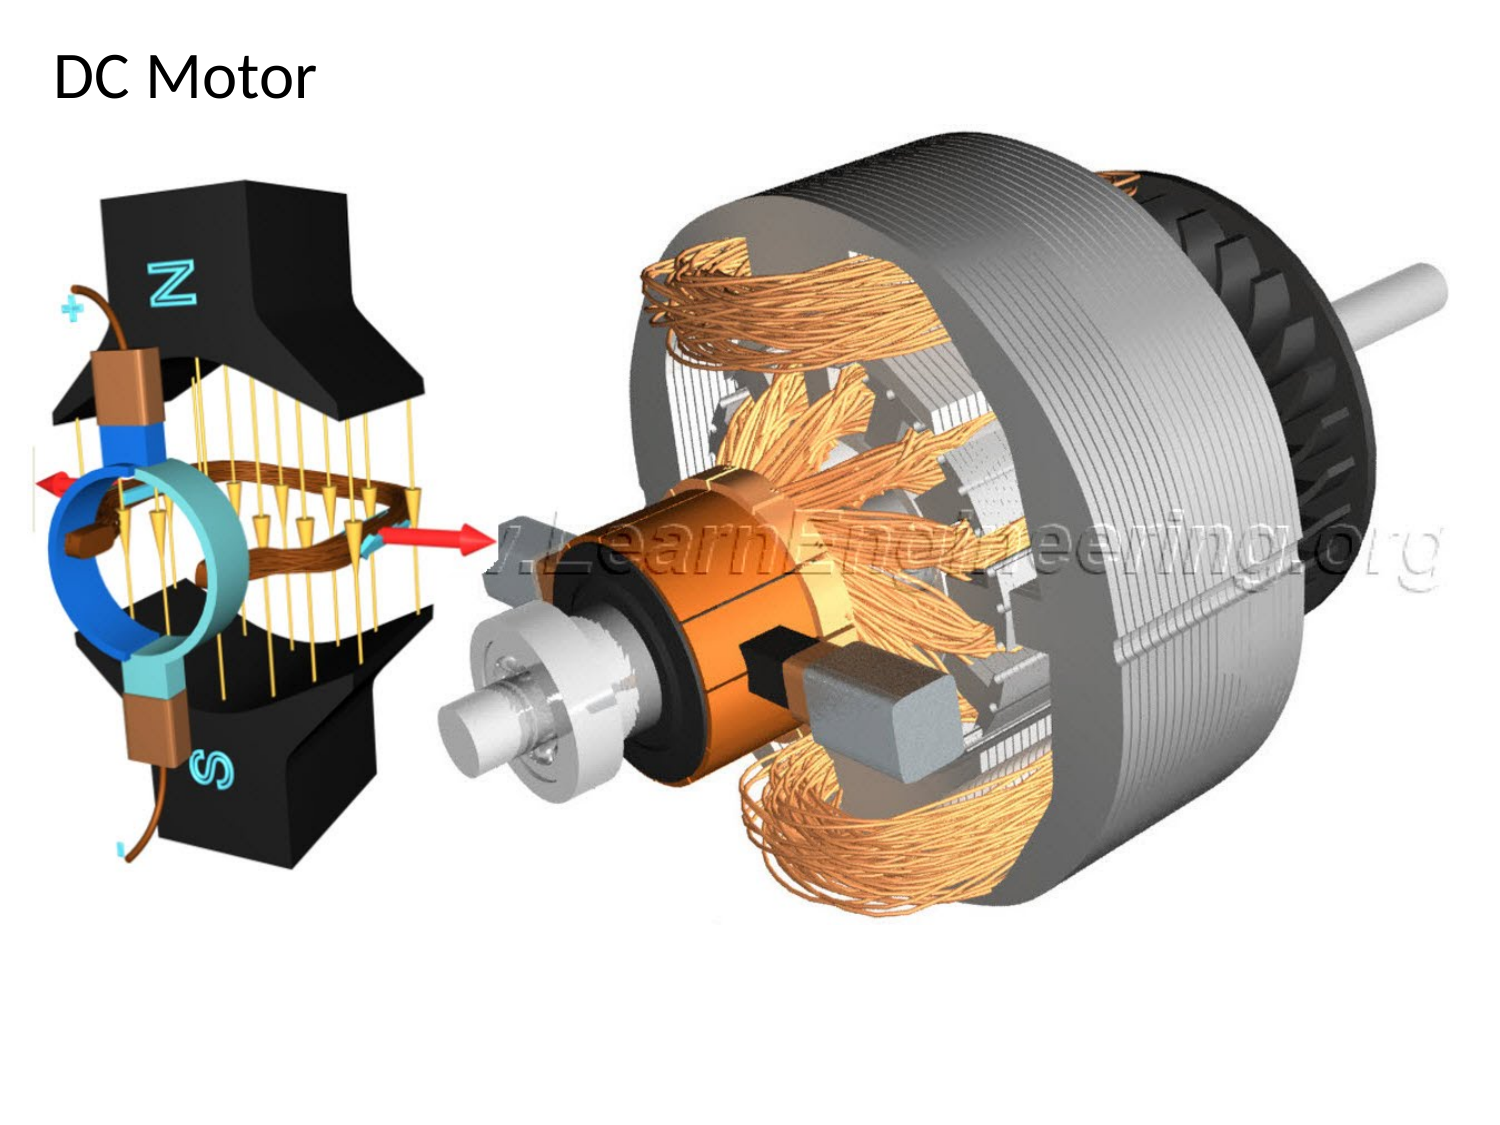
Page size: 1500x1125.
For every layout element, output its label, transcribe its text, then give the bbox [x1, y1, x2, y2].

text_box DC Motor [39, 24, 333, 120]
picture [27, 124, 1451, 926]
